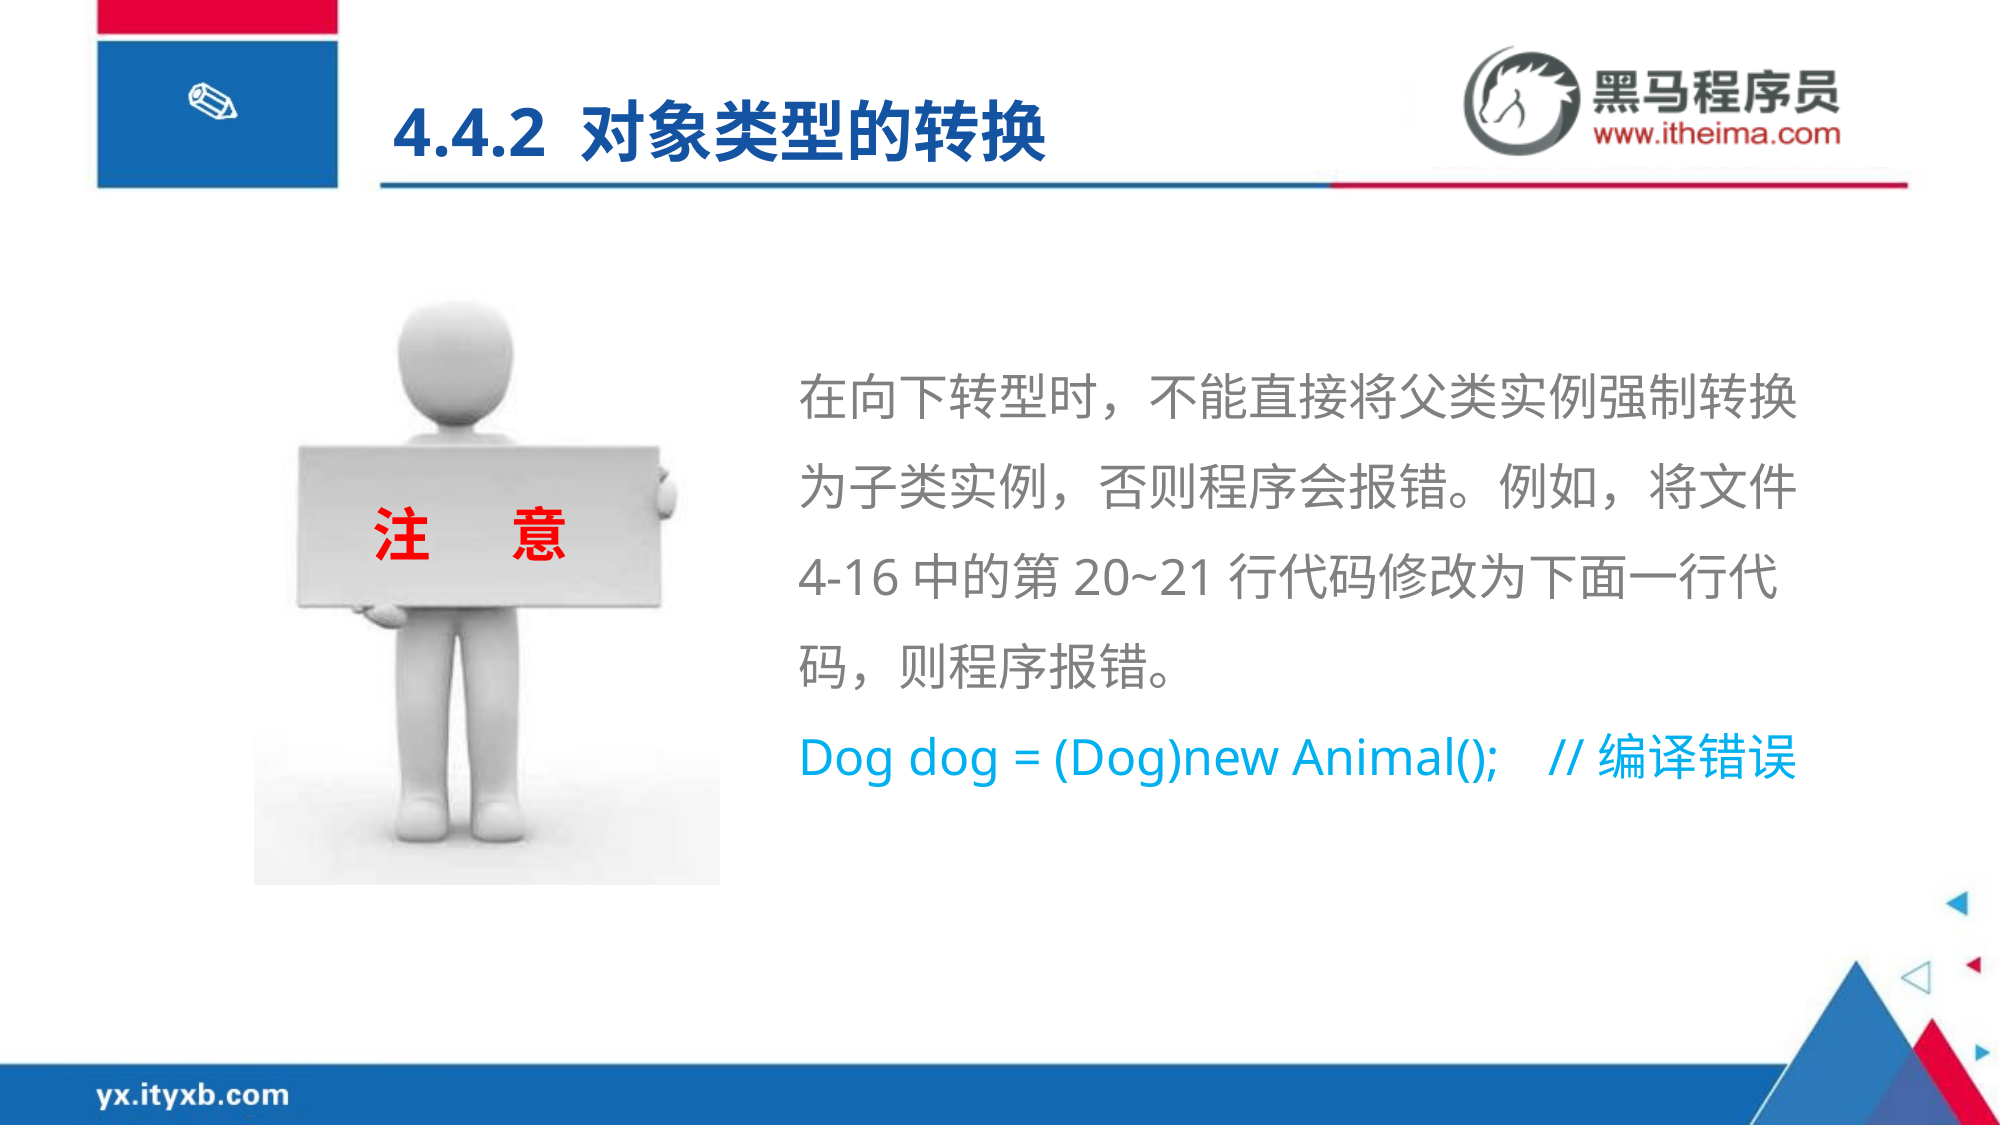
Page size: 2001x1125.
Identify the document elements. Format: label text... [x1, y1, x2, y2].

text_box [254, 281, 720, 885]
picture [0, 0, 2001, 1125]
text_box 在向下转型时，不能直接将父类实例强制转换为子类实例，否则程序会报错。例如，将文件4-16中的第20~21行代码修改为下面一行代码，则程序报错。 Dog dog = (Dog)new Animal(); //编译错误 [783, 328, 1833, 852]
text_box 4.4.2 对象类型的转换 [379, 82, 1279, 177]
